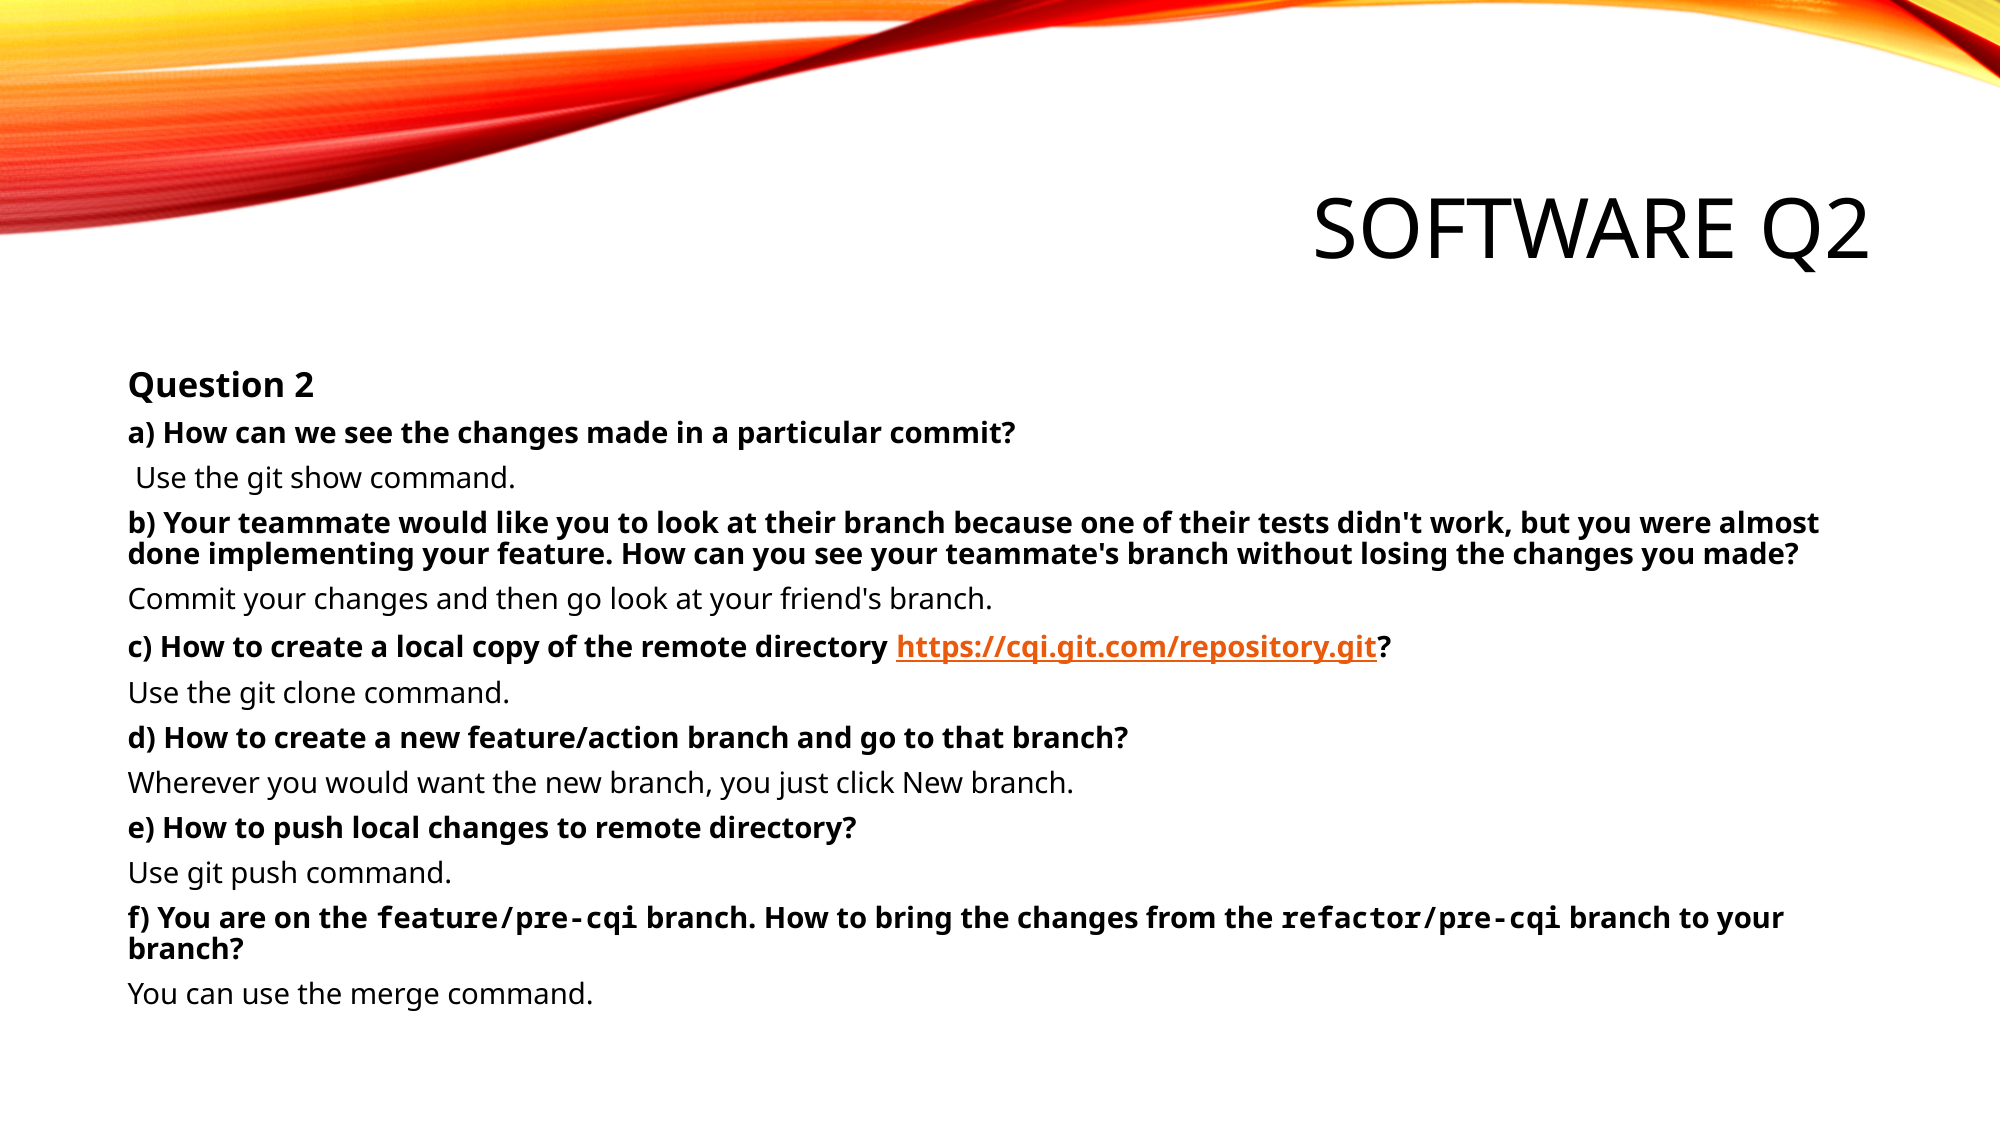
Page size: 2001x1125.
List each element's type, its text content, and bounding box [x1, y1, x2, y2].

list Question 2 a) How can we see the changes made in a particular commit? Use the git show command. b) Your teammate would like you to look at their branch because one of their tests didn't work, but you were almost done implementing your feature. How can you see your teammate's branch without losing the changes you made? Commit your changes and then go look at your friend's branch. c) How to create a local copy of the remote directory https://cqi.git.com/repository.git? Use the git clone command. d) How to create a new feature/action branch and go to that branch? Wherever you would want the new branch, you just click New branch. e) How to push local changes to remote directory? Use git push command. f) You are on the feature/pre-cqi branch. How to bring the changes from the refactor/pre-cqi branch to your branch? You can use the merge command. [112, 360, 1888, 1021]
title Software Q2 [474, 125, 1888, 338]
picture [0, 0, 2000, 237]
